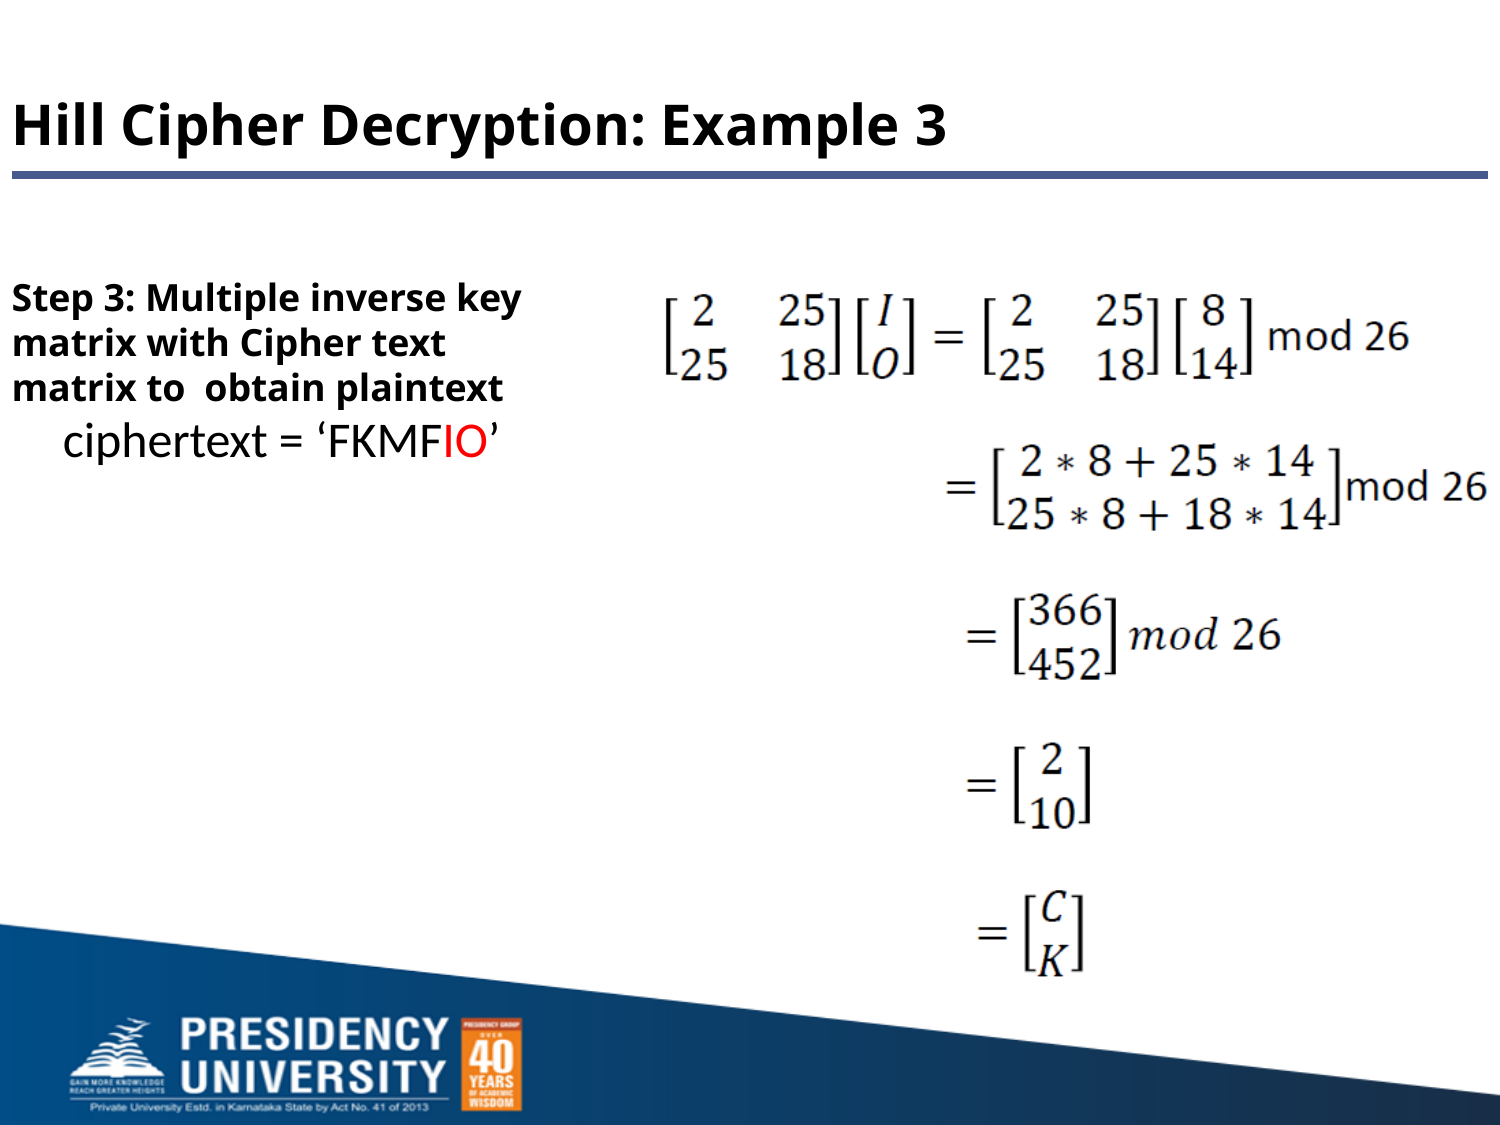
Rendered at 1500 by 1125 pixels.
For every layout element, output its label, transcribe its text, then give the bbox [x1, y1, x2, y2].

picture [0, 282, 1500, 1125]
text_box Hill Cipher Decryption: Example 3 [10, 88, 1284, 158]
text_box Step 3: Multiple inverse key matrix with Cipher text matrix to obtain plaintext ciphertext = ‘FKMFIO’ [10, 272, 529, 526]
